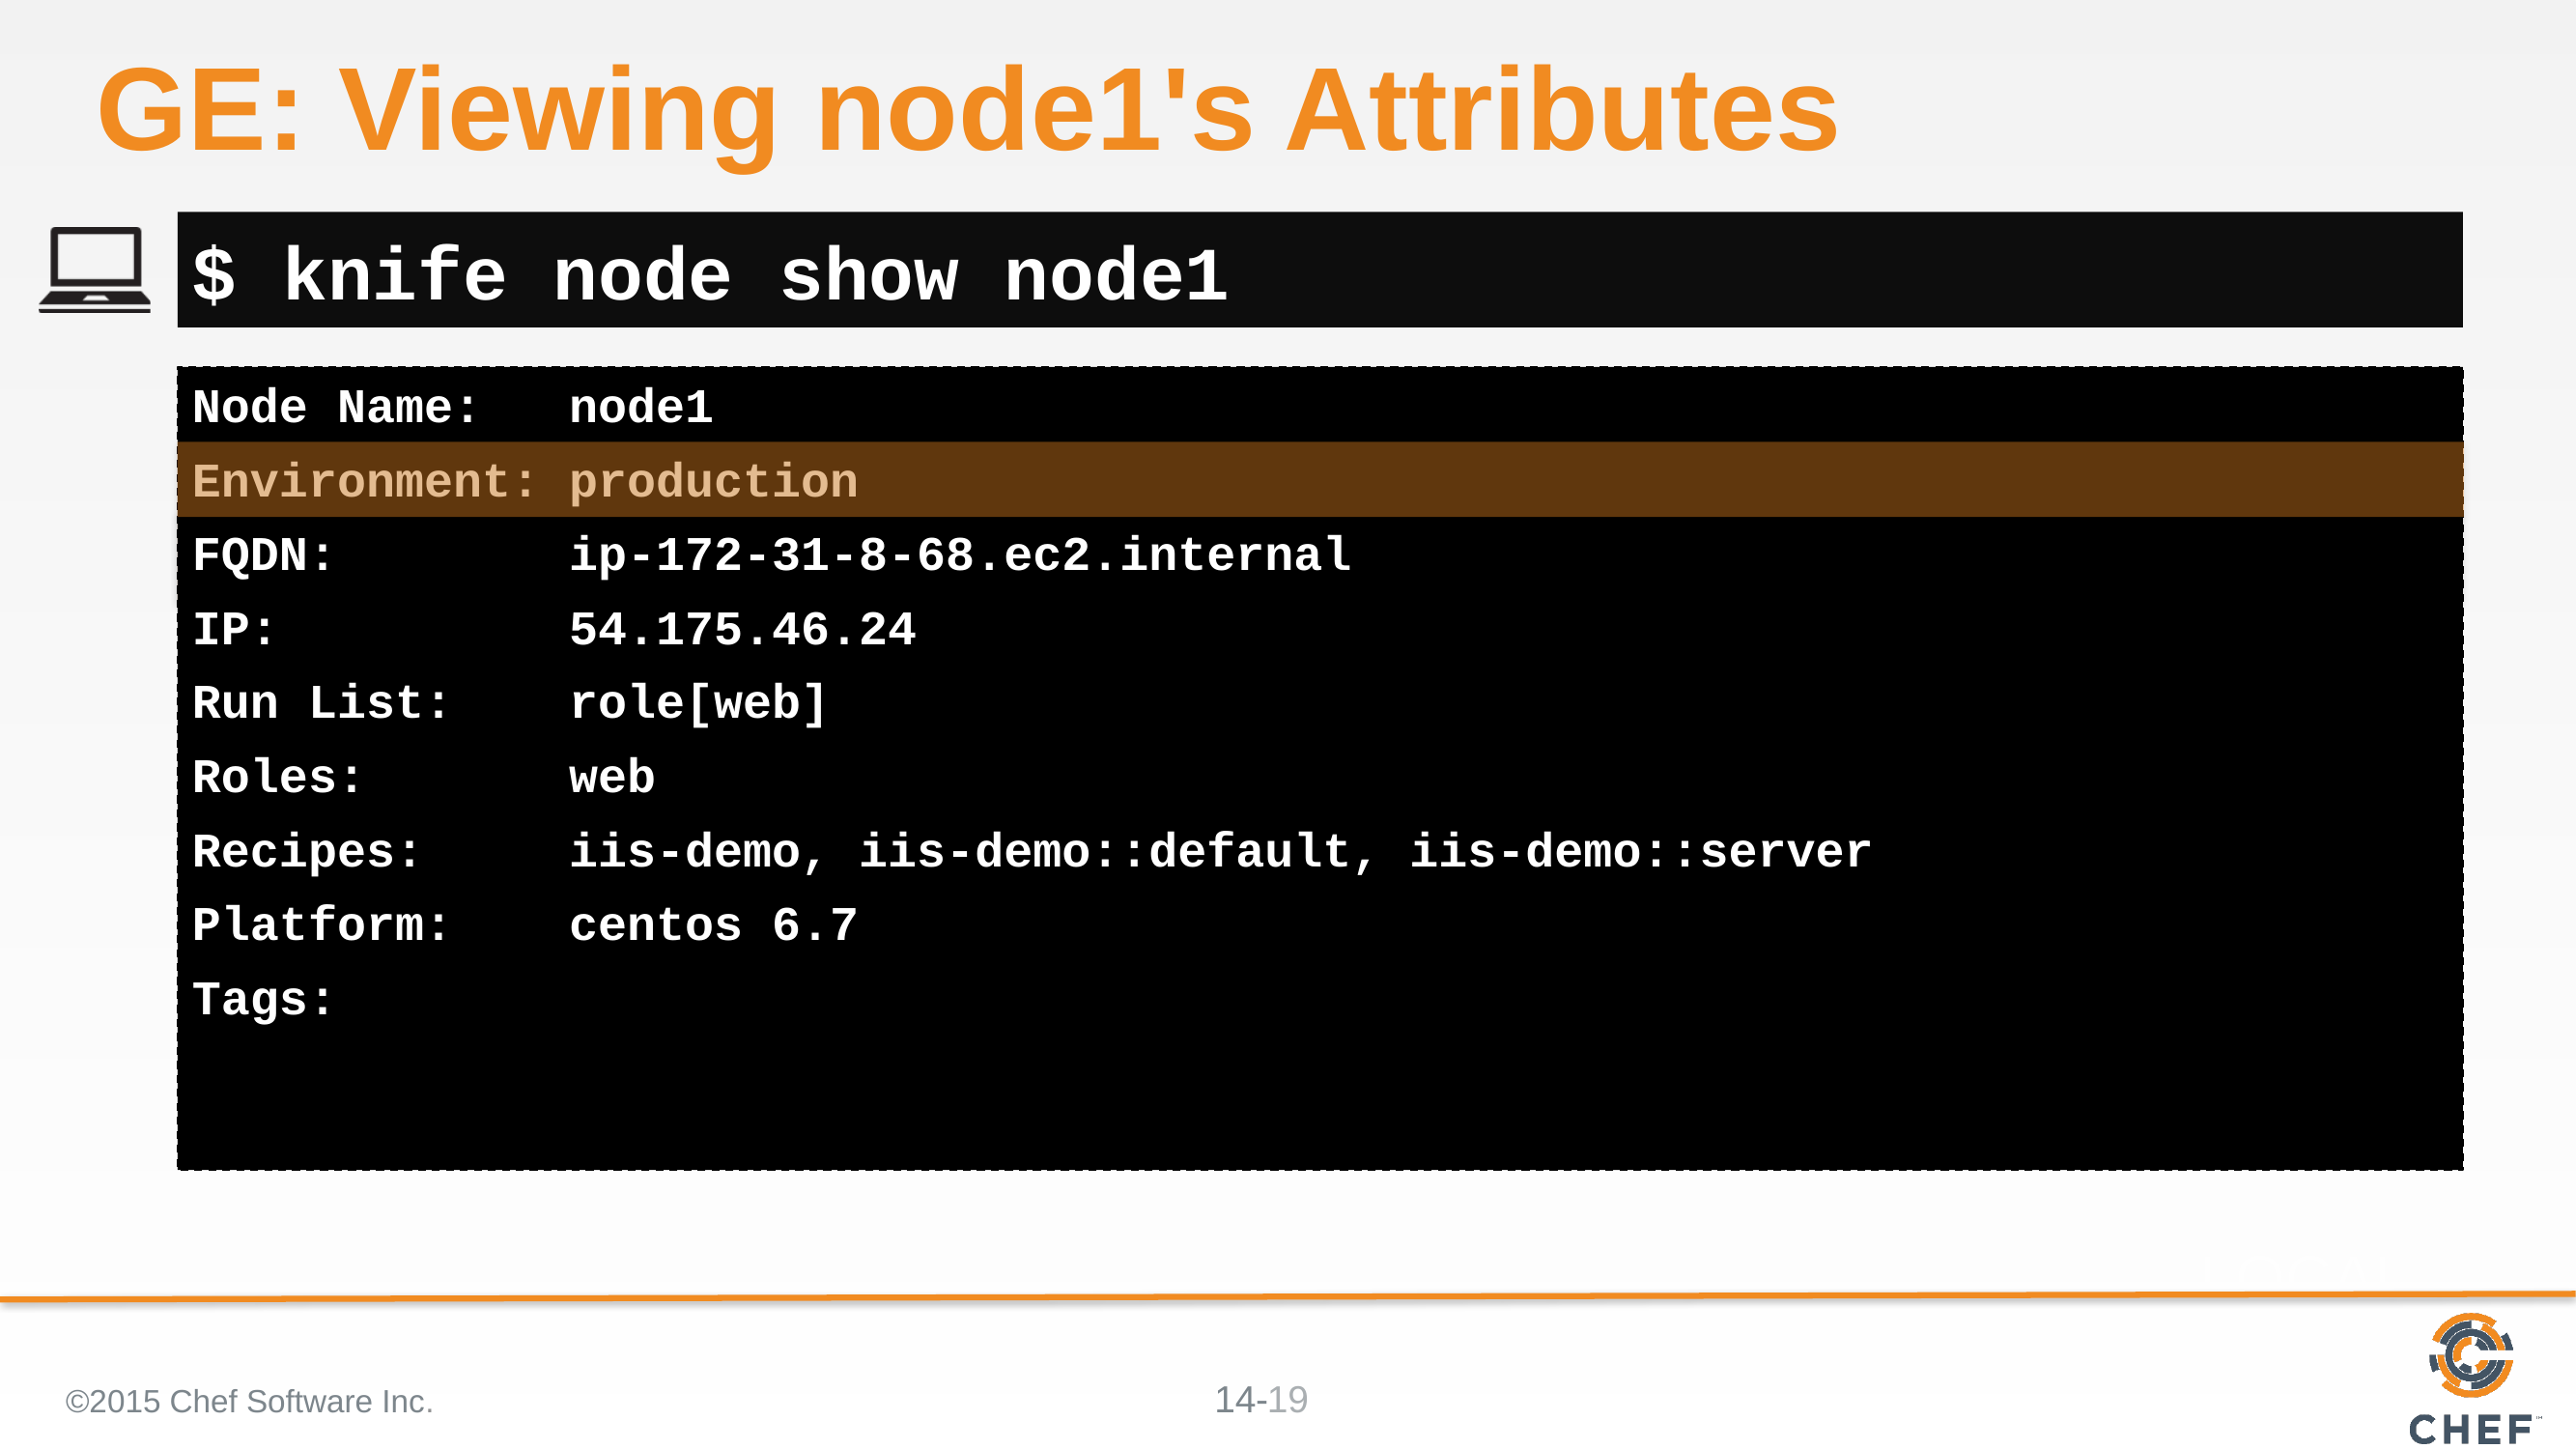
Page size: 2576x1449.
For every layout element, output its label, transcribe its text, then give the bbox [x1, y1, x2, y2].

list $ knife node show node1 [177, 212, 2463, 327]
title GE: Viewing node1's Attributes [96, 48, 2463, 180]
text_box [177, 441, 2465, 518]
slide_number 19 [998, 1359, 1578, 1437]
list Node Name: node1 Environment: production FQDN: ip-172-31-8-68.ec2.internal IP: 54.175.46.24 Run List: role[web] Roles: web Recipes: iis-demo, iis-demo::default, iis-demo::server Platform: centos 6.7 Tags: [177, 366, 2464, 441]
picture [2399, 1297, 2550, 1449]
footer ©2015 Chef Software Inc. [51, 1359, 952, 1440]
list Node Name: node1 Environment: production FQDN: ip-172-31-8-68.ec2.internal IP: 54.175.46.24 Run List: role[web] Roles: web Recipes: iis-demo, iis-demo::default, iis-demo::server Platform: centos 6.7 Tags: [177, 526, 2464, 1171]
